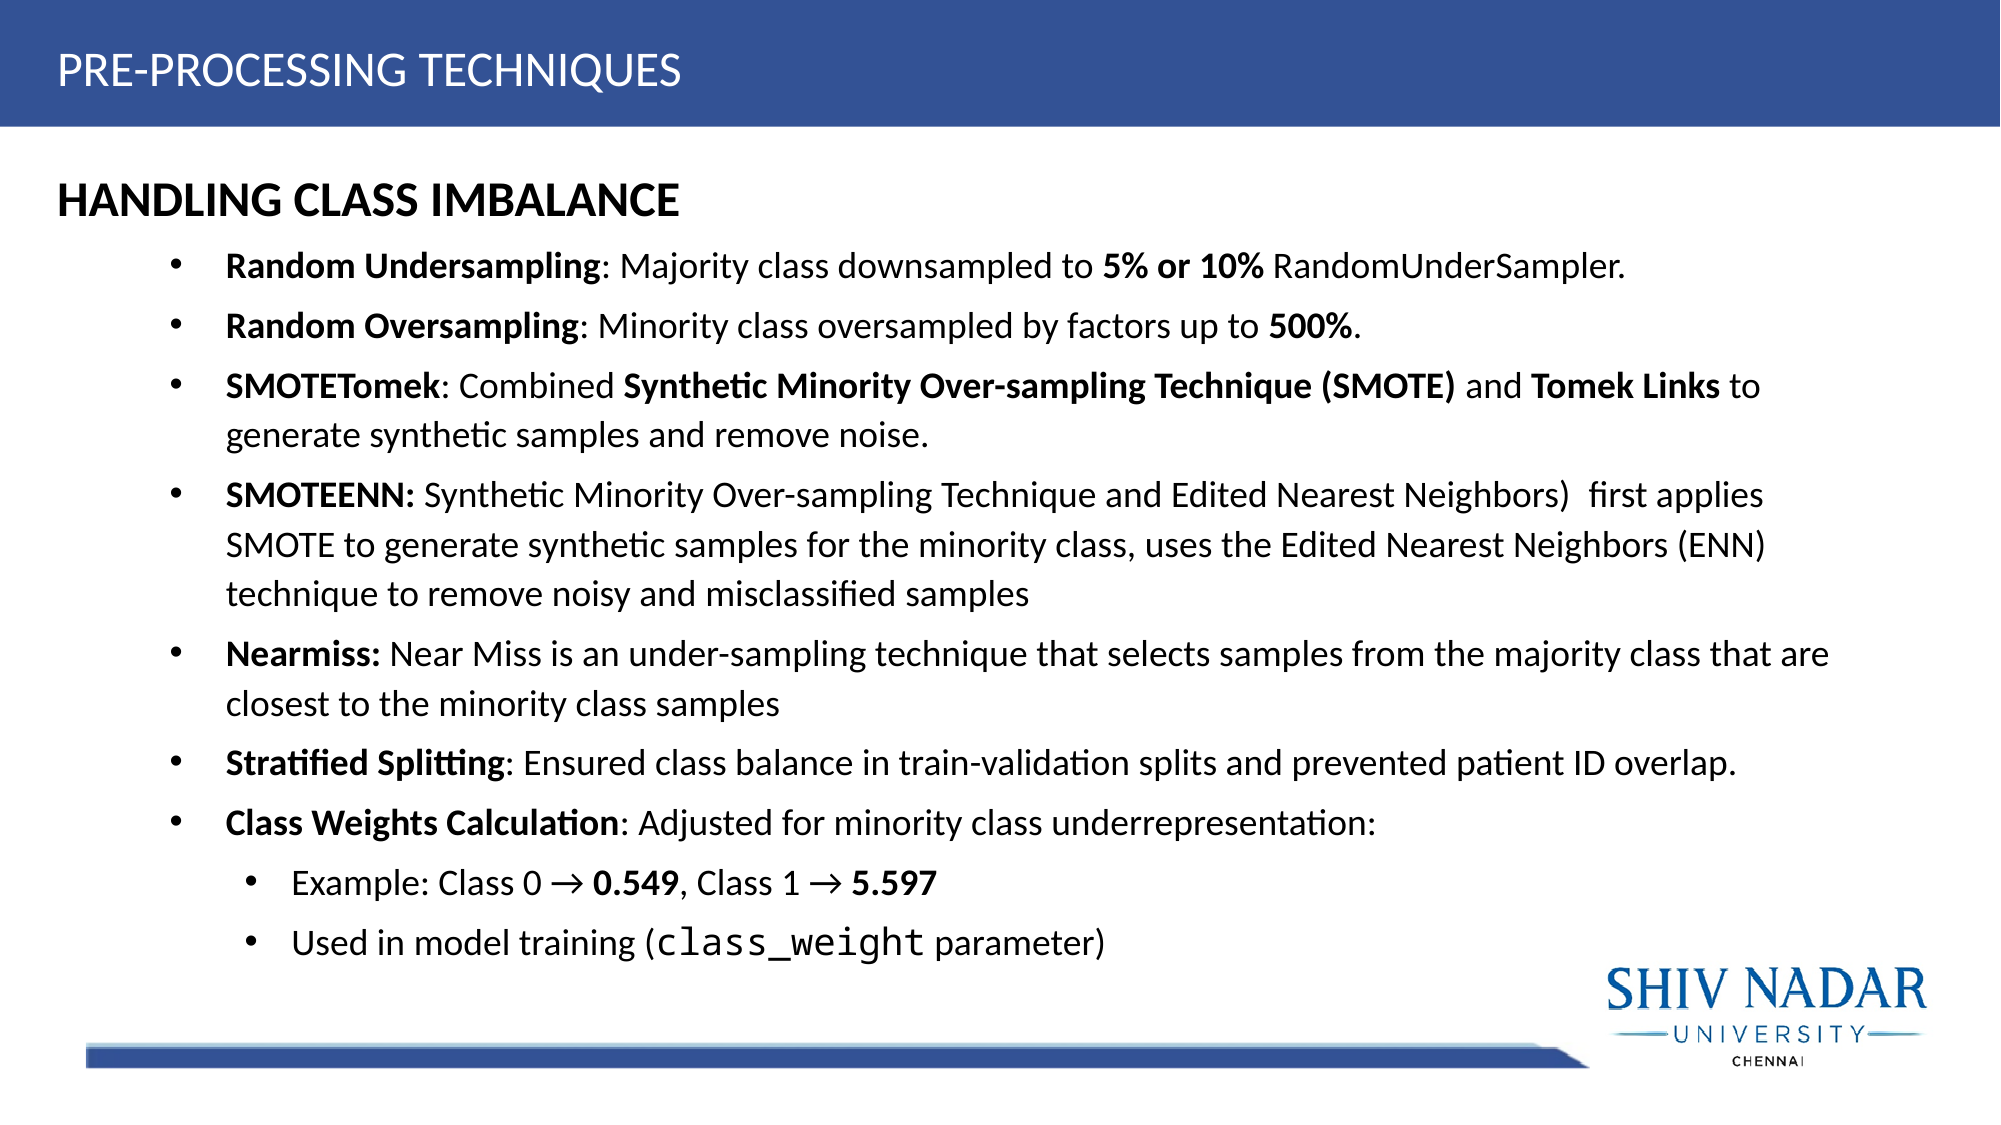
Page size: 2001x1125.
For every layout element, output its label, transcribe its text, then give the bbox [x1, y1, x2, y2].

text_box PRE-PROCESSING TECHNIQUES [42, 28, 1958, 209]
picture [81, 940, 1946, 1079]
text_box HANDLING CLASS IMBALANCE Random Undersampling: Majority class downsampled to 5% or 10% RandomUnderSampler. Random Oversampling: Minority class oversampled by factors up to 500%. SMOTETomek: Combined Synthetic Minority Over-sampling Technique (SMOTE) and Tomek Links to generate synthetic samples and remove noise. SMOTEENN: Synthetic Minority Over-sampling Technique and Edited Nearest Neighbors) first applies SMOTE to generate synthetic samples for the minority class, uses the Edited Nearest Neighbors (ENN) technique to remove noisy and misclassified samples Nearmiss: Near Miss is an under-sampling technique that selects samples from the majority class that are closest to the minority class samples Stratified Splitting: Ensured class balance in train-validation splits and prevented patient ID overlap. Class Weights Calculation: Adjusted for minority class underrepresentation: Example: Class 0 → 0.549, Class 1 → 5.597 Used in model training (class_weight parameter) [42, 152, 1858, 662]
